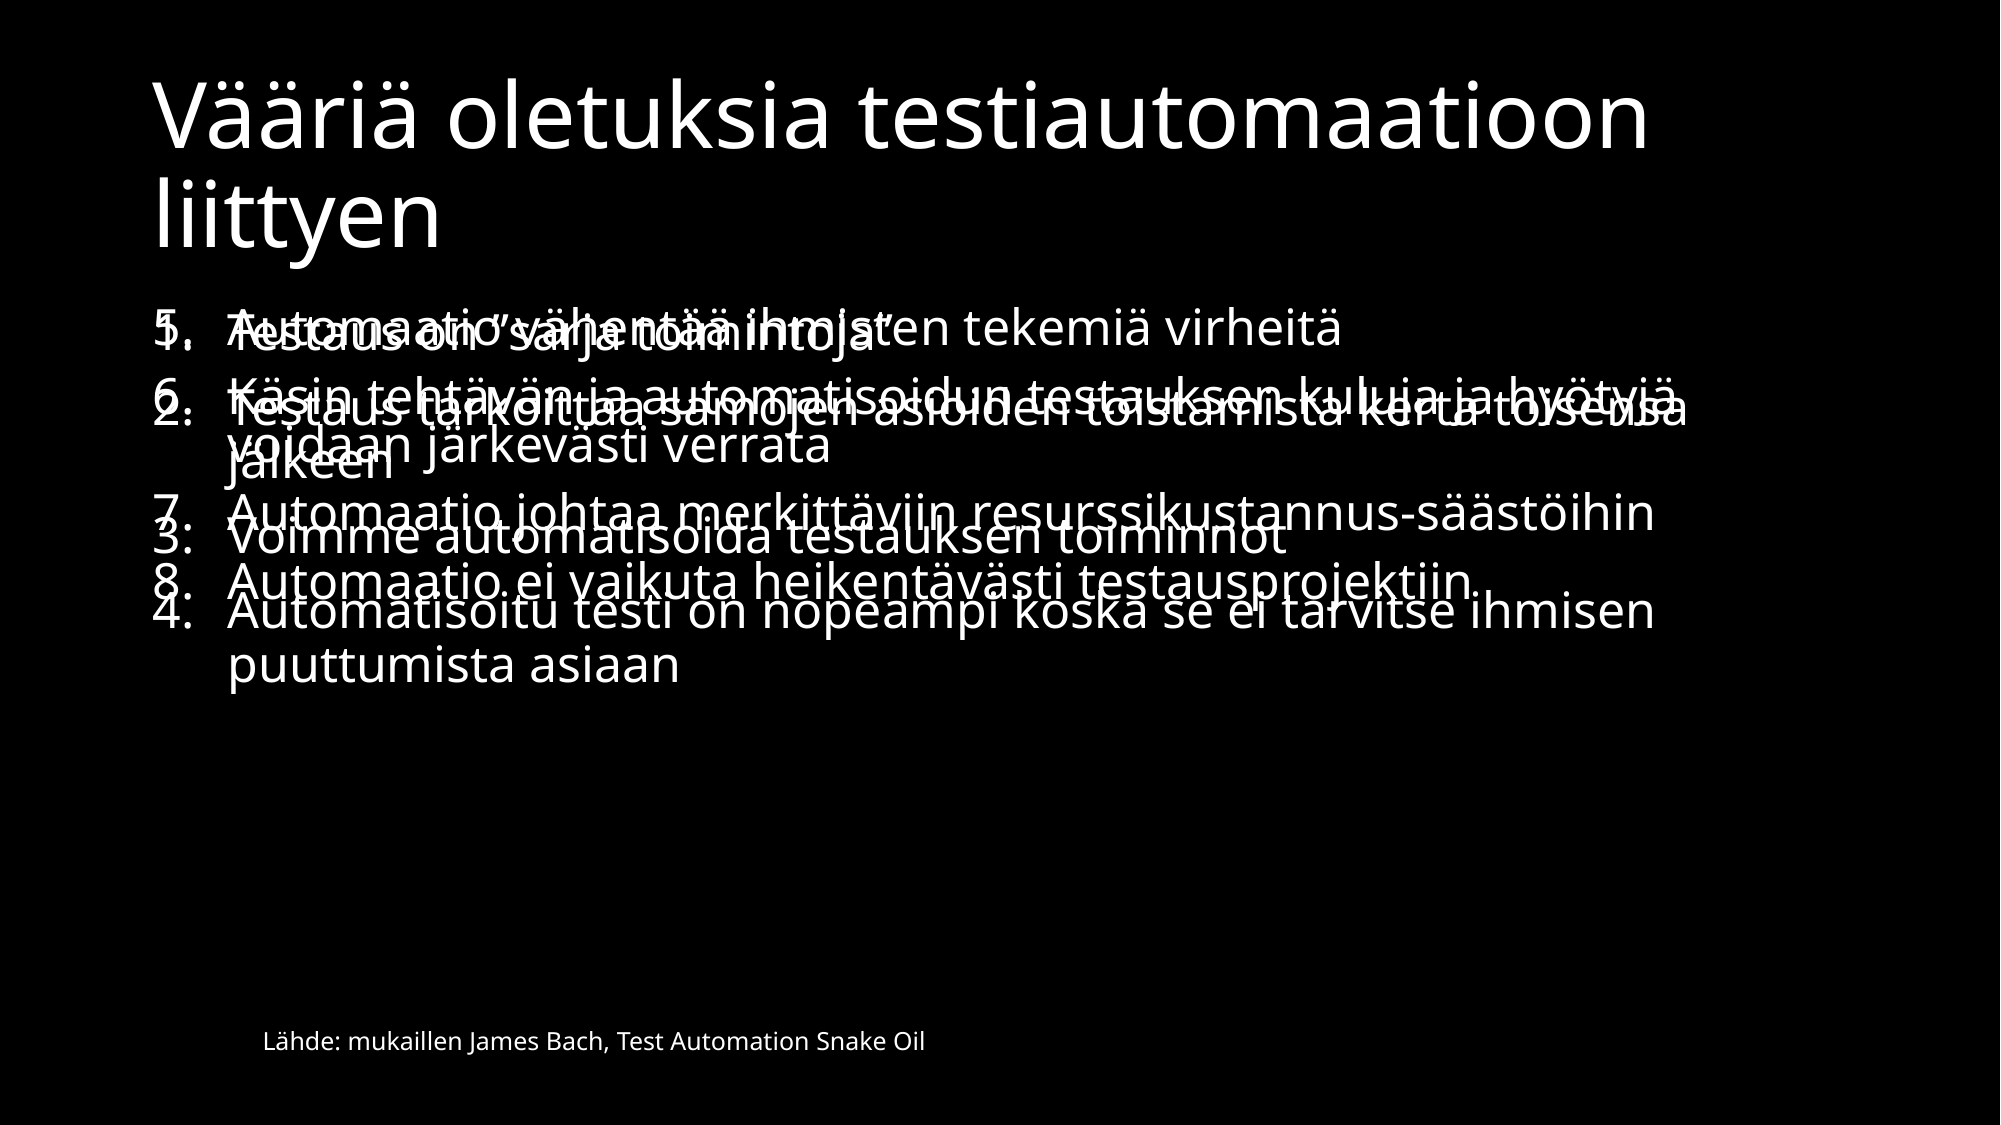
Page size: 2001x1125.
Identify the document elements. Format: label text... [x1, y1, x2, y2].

list Automaatio vähentää ihmisten tekemiä virheitä Käsin tehtävän ja automatisoidun testauksen kuluja ja hyötyjä voidaan järkevästi verrata Automaatio johtaa merkittäviin resurssikustannus-säästöihin Automaatio ei vaikuta heikentävästi testausprojektiin [137, 299, 1863, 1014]
text_box Lähde: mukaillen James Bach, Test Automation Snake Oil [262, 1025, 1013, 1063]
title Vääriä oletuksia testiautomaatioon liittyen [137, 59, 1863, 278]
